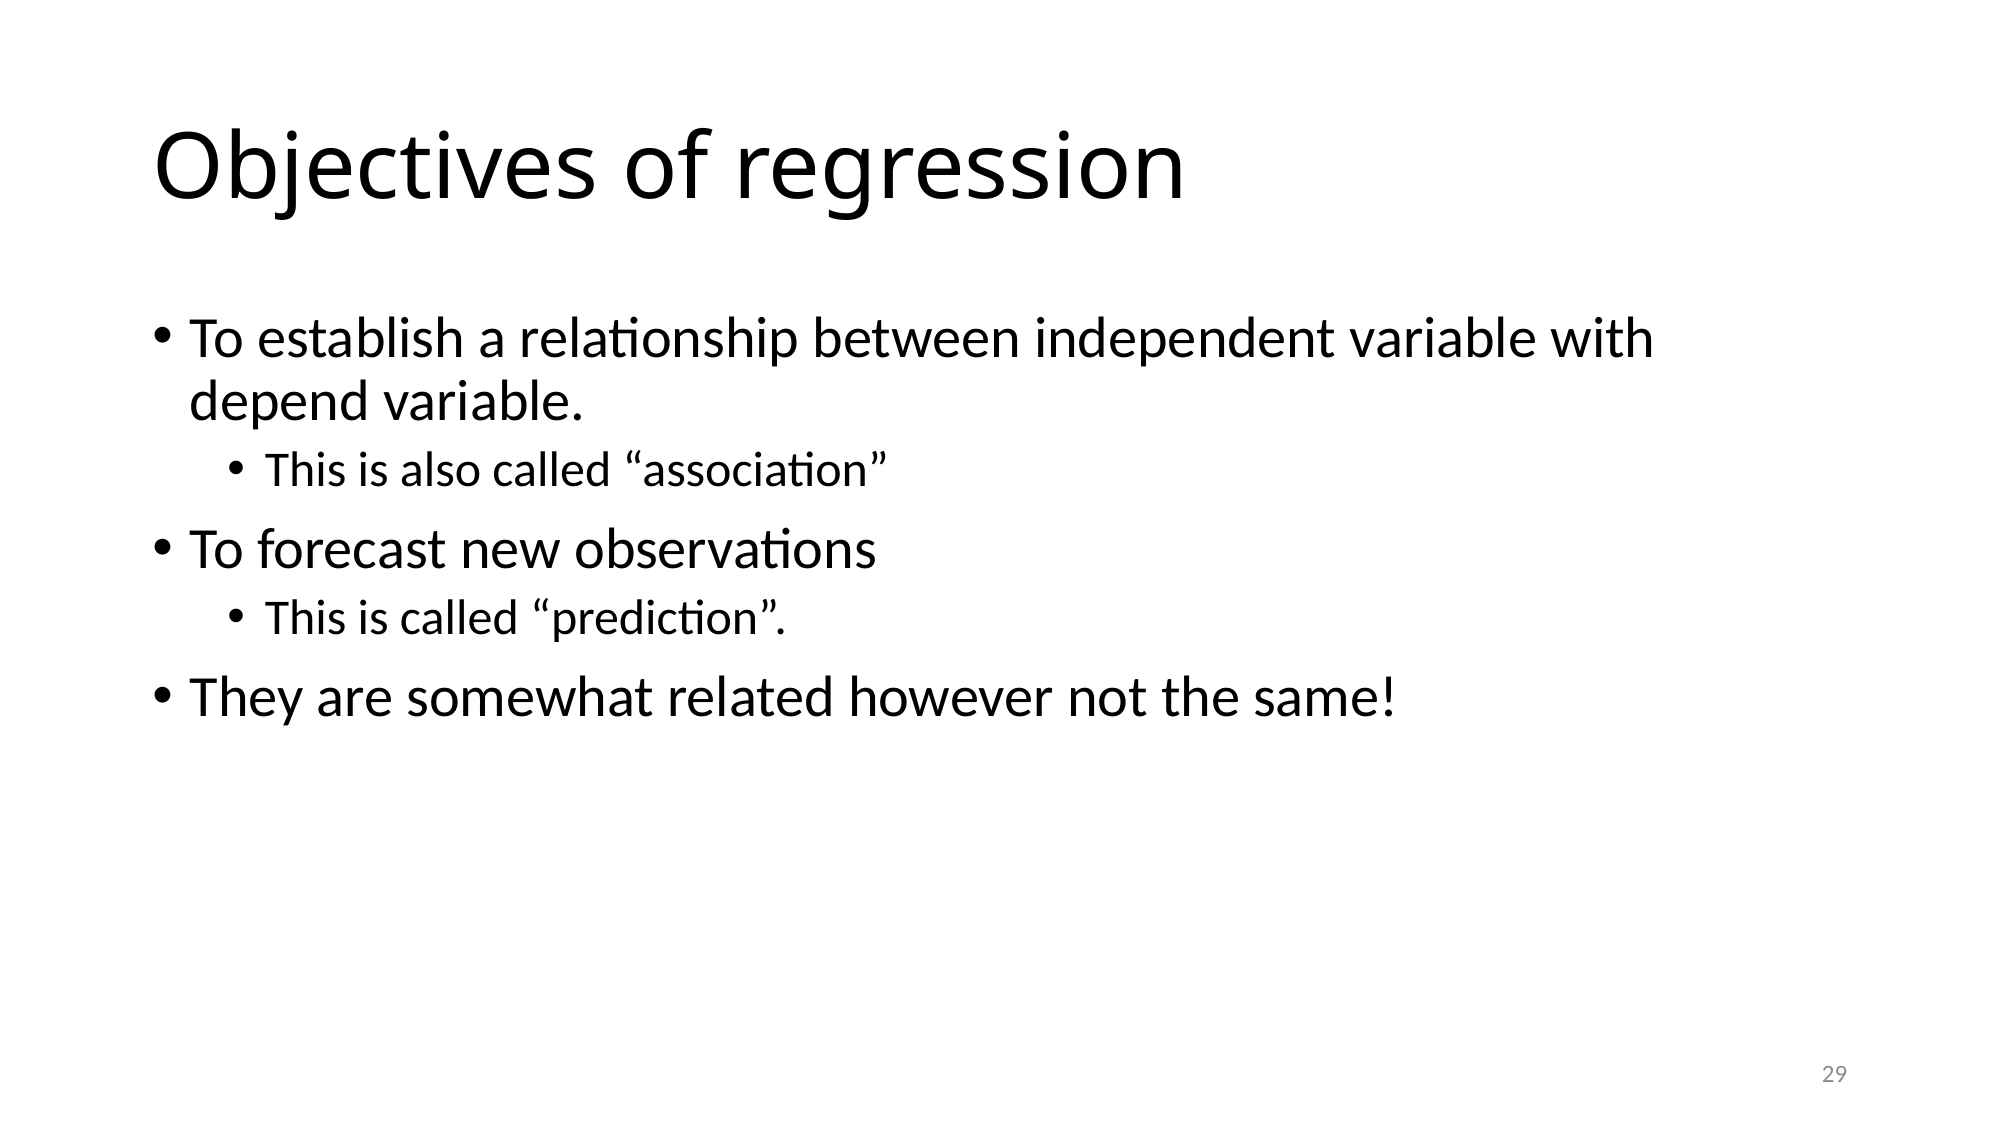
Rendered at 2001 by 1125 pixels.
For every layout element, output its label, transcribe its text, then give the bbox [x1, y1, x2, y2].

list To establish a relationship between independent variable with depend variable. This is also called “association” To forecast new observations This is called “prediction”. They are somewhat related however not the same! [137, 299, 1863, 1014]
title Objectives of regression [137, 59, 1863, 278]
slide_number 29 [1412, 1042, 1863, 1103]
